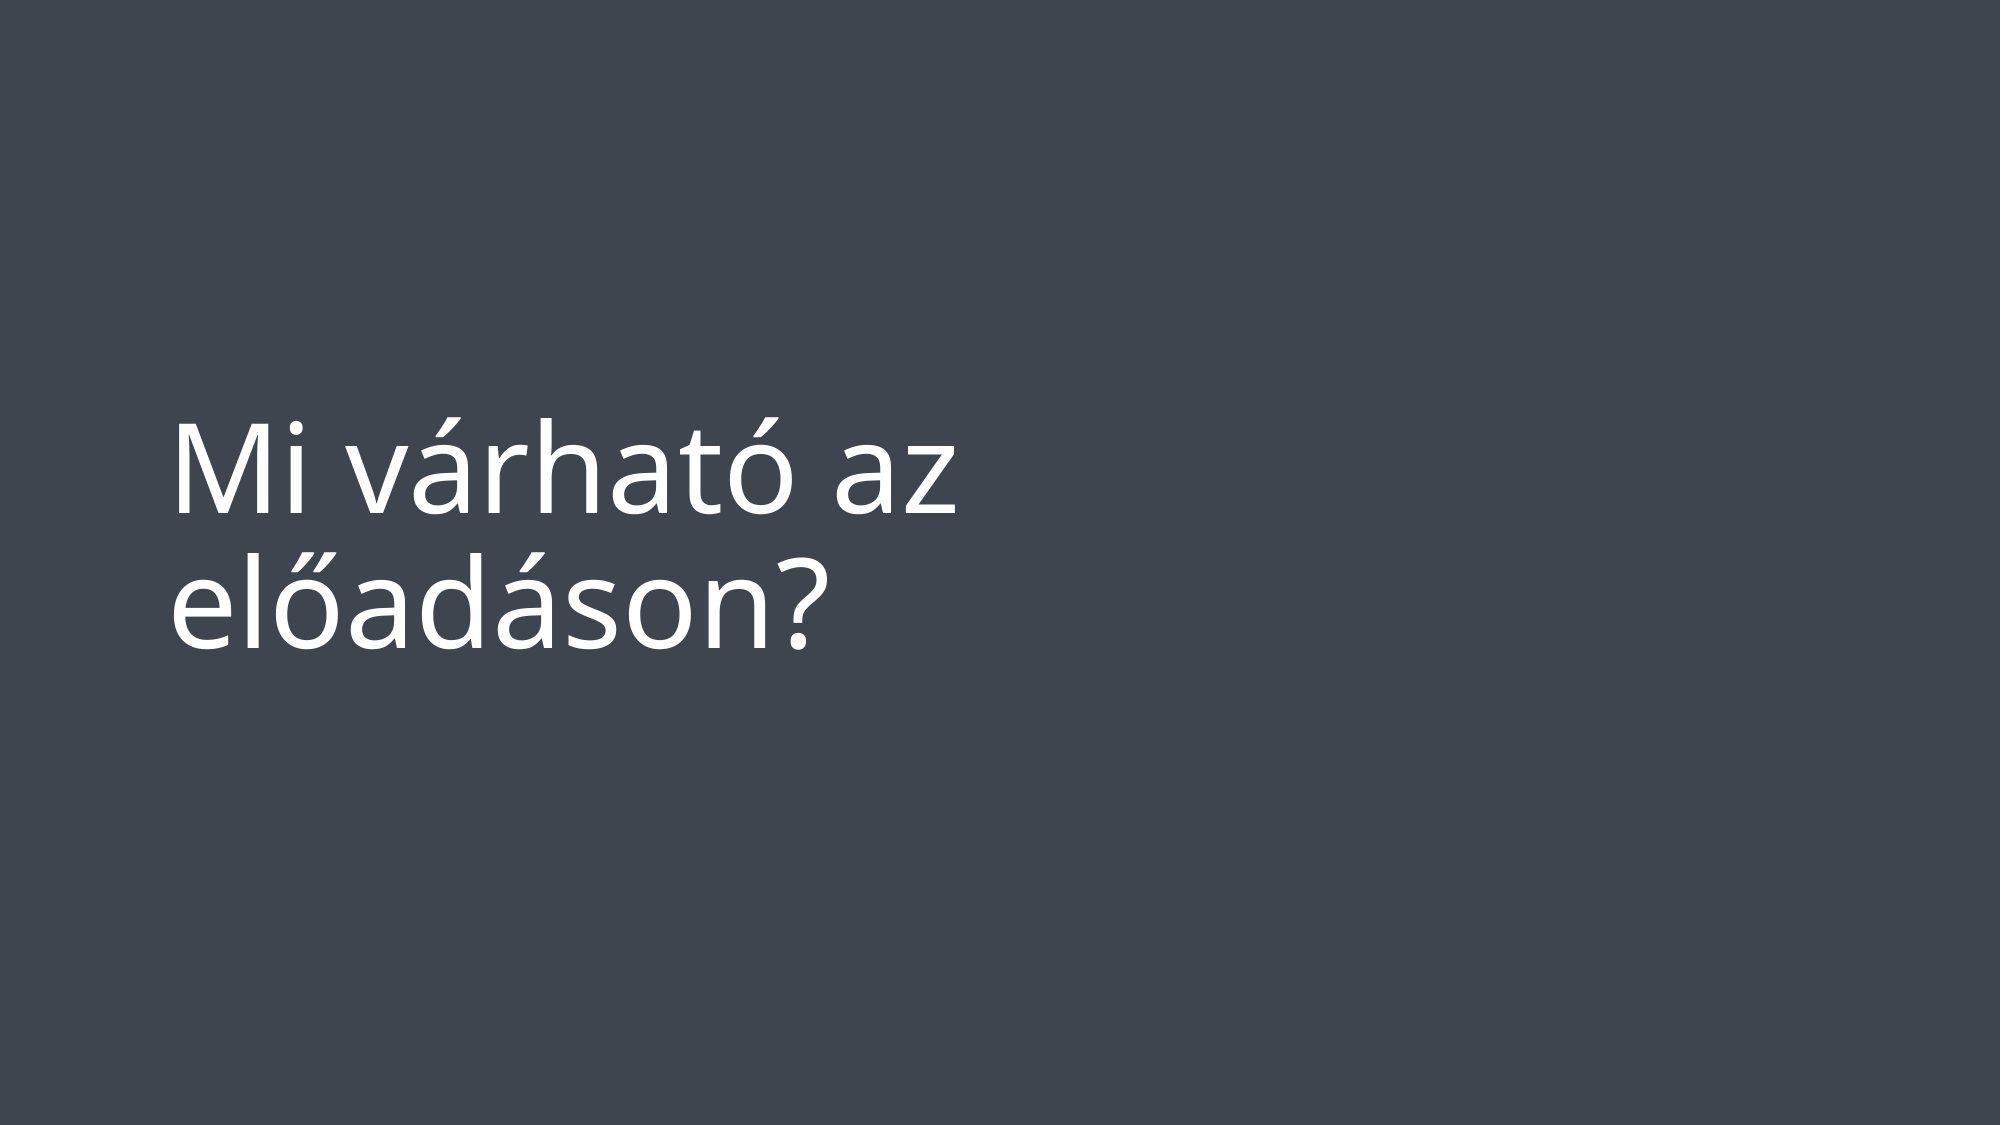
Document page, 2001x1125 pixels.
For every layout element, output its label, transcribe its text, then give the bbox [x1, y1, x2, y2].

title Mi várható az előadáson? [152, 344, 1653, 736]
